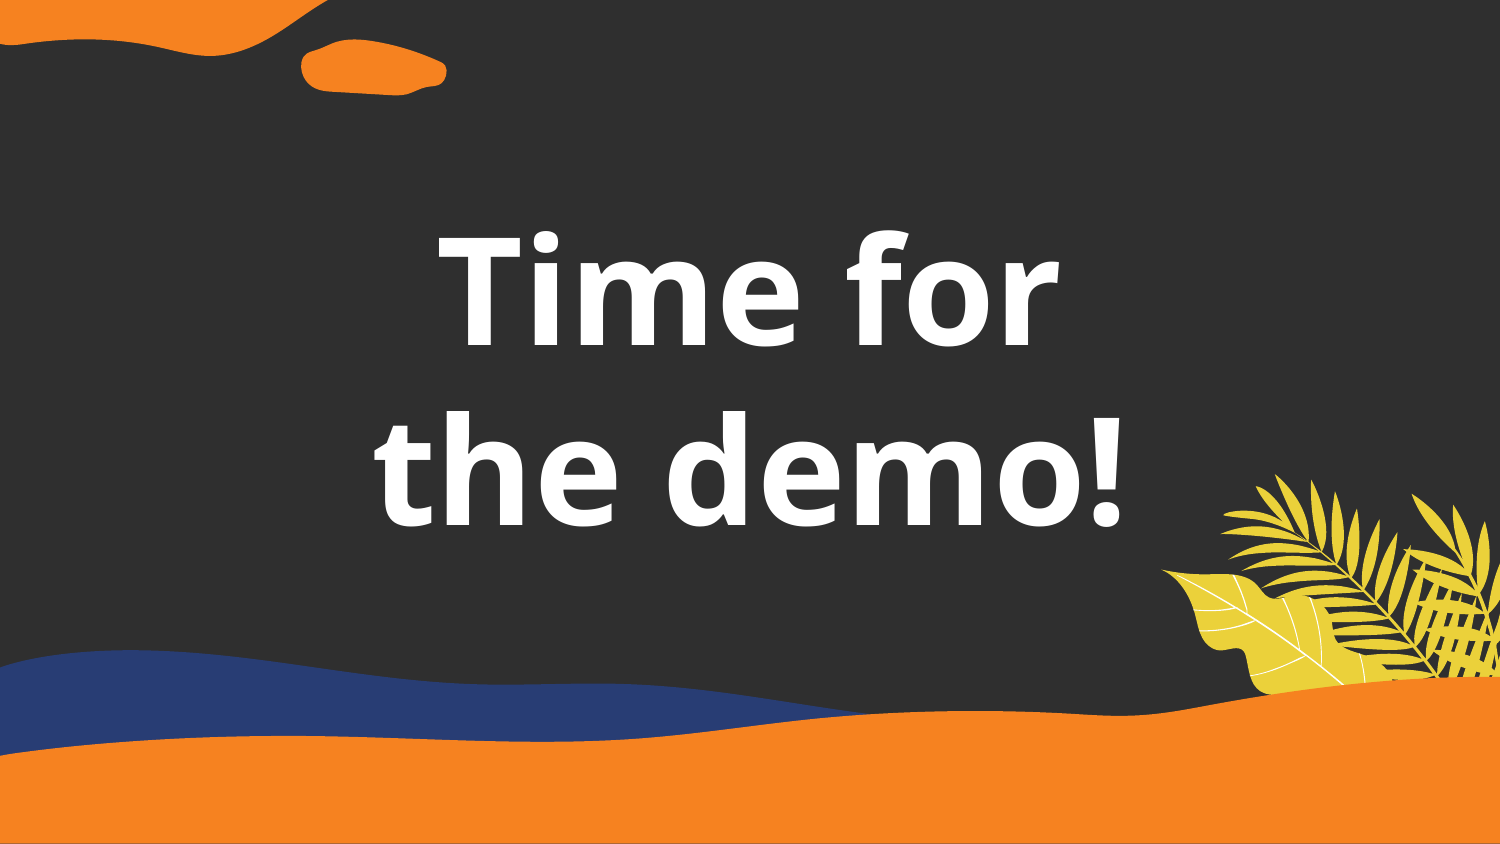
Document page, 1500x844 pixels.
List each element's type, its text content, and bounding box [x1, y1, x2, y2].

title Time for the demo! [300, 212, 1200, 537]
